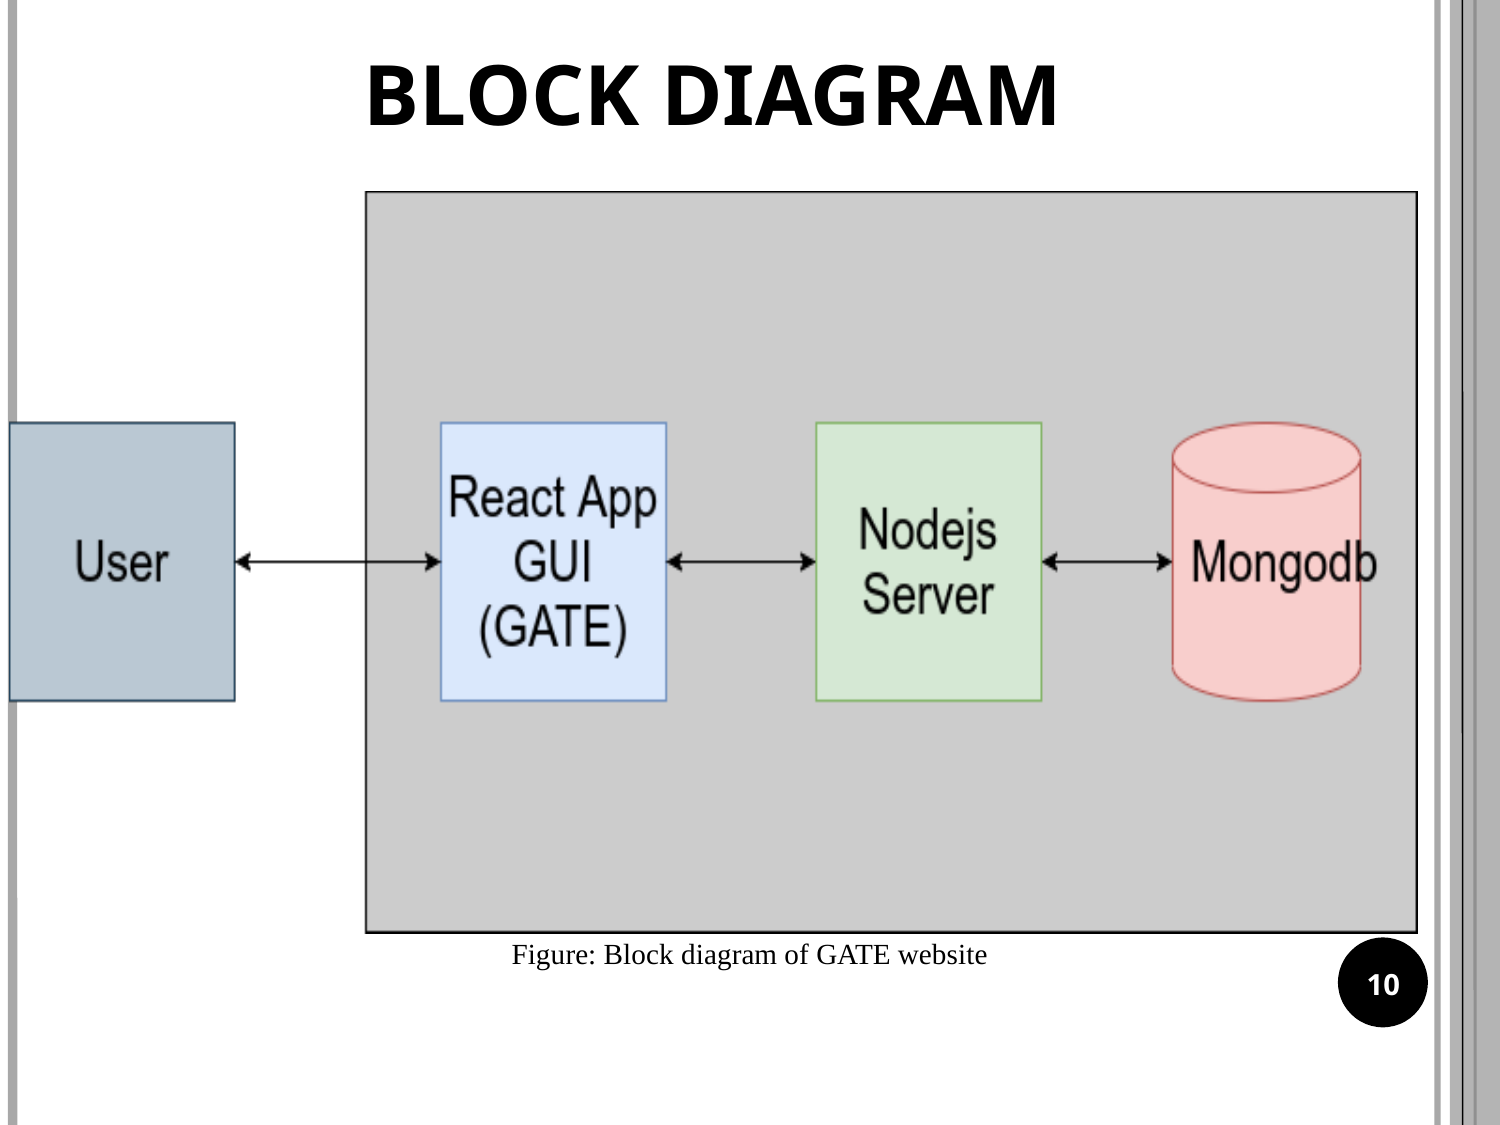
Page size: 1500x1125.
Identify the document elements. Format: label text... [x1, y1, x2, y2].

text_box 10 [1333, 940, 1434, 1026]
text_box BLOCK DIAGRAM [75, 45, 1352, 150]
text_box Figure: Block diagram of GATE website [395, 942, 1104, 965]
picture [8, 191, 1418, 934]
